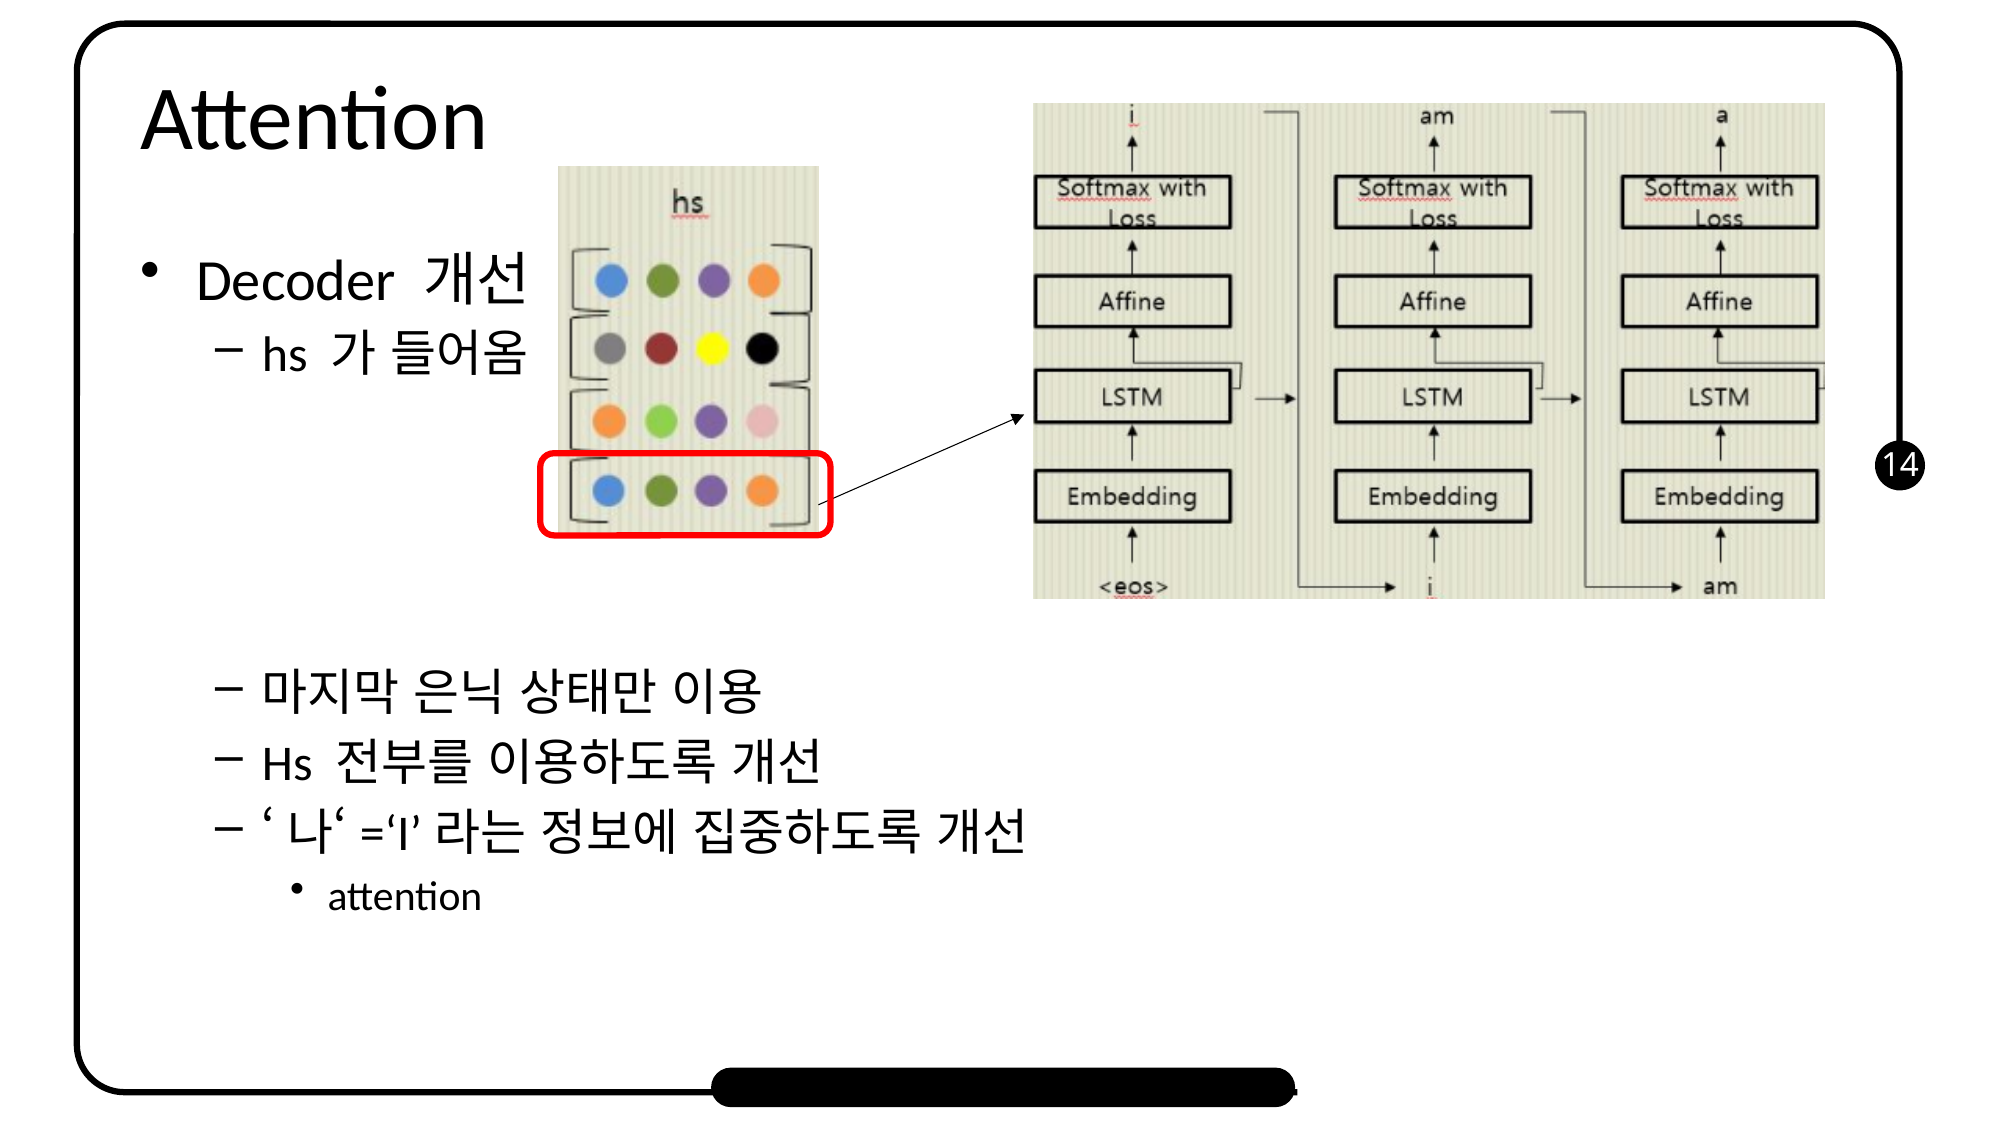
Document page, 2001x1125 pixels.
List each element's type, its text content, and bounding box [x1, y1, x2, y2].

text_box [539, 452, 832, 537]
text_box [818, 414, 1025, 505]
picture [1033, 103, 1825, 599]
list Decoder 개선 hs 가 들어옴 마지막 은닉 상태만 이용 Hs 전부를 이용하도록 개선 ‘나‘=‘I’라는 정보에 집중하도록 개선 attention [125, 234, 1854, 1058]
title Attention [125, 50, 1854, 210]
picture [558, 166, 819, 536]
